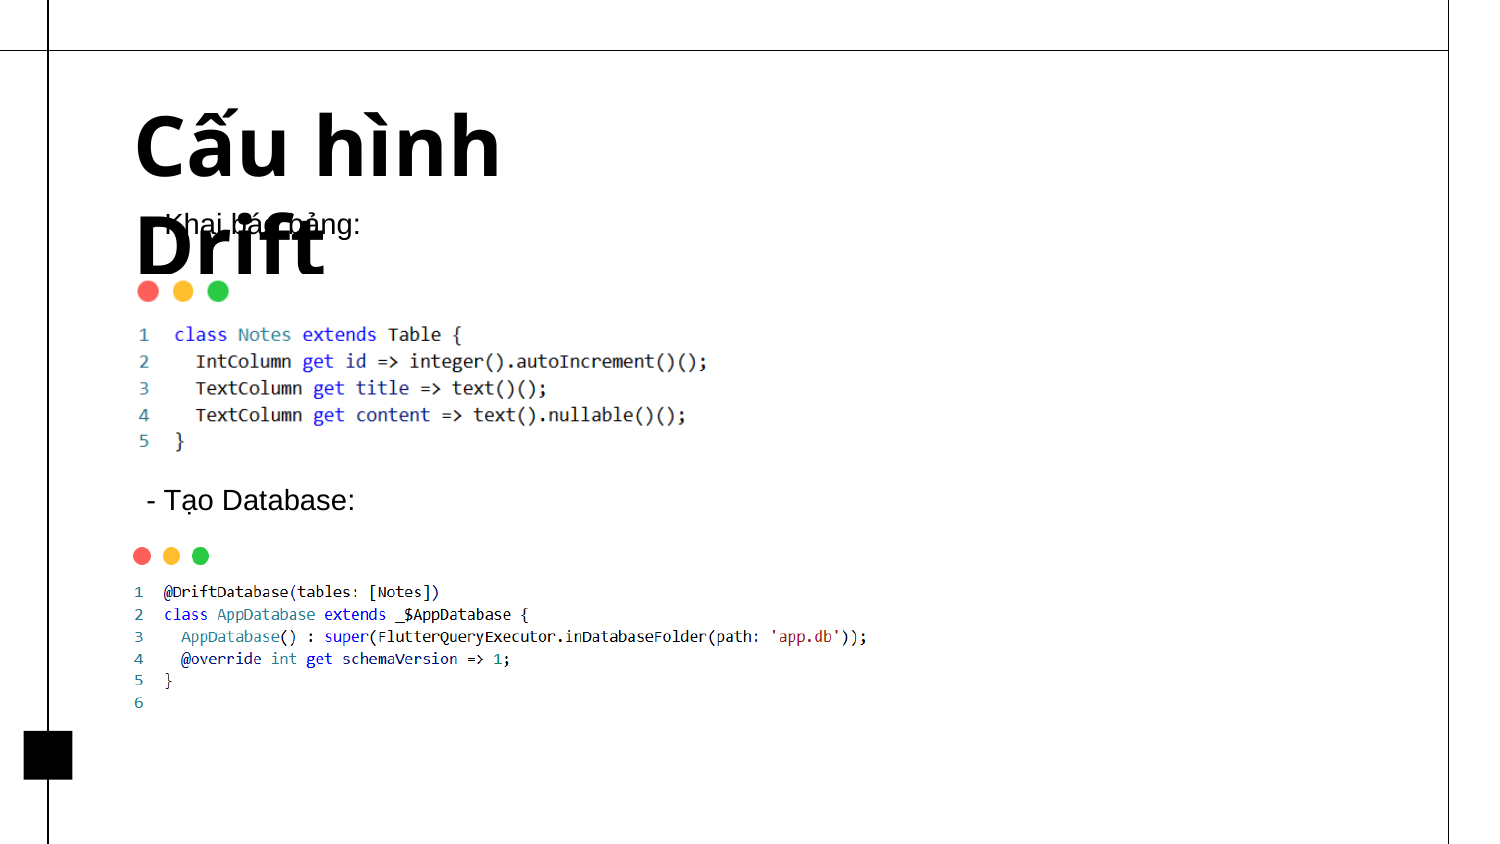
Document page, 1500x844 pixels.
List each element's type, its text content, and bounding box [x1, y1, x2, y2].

text_box - Khai báo bảng: [131, 198, 381, 249]
picture [118, 531, 881, 723]
title Cấu hình Drift [118, 78, 713, 173]
picture [131, 274, 716, 466]
text_box - Tạo Database: [131, 473, 381, 524]
